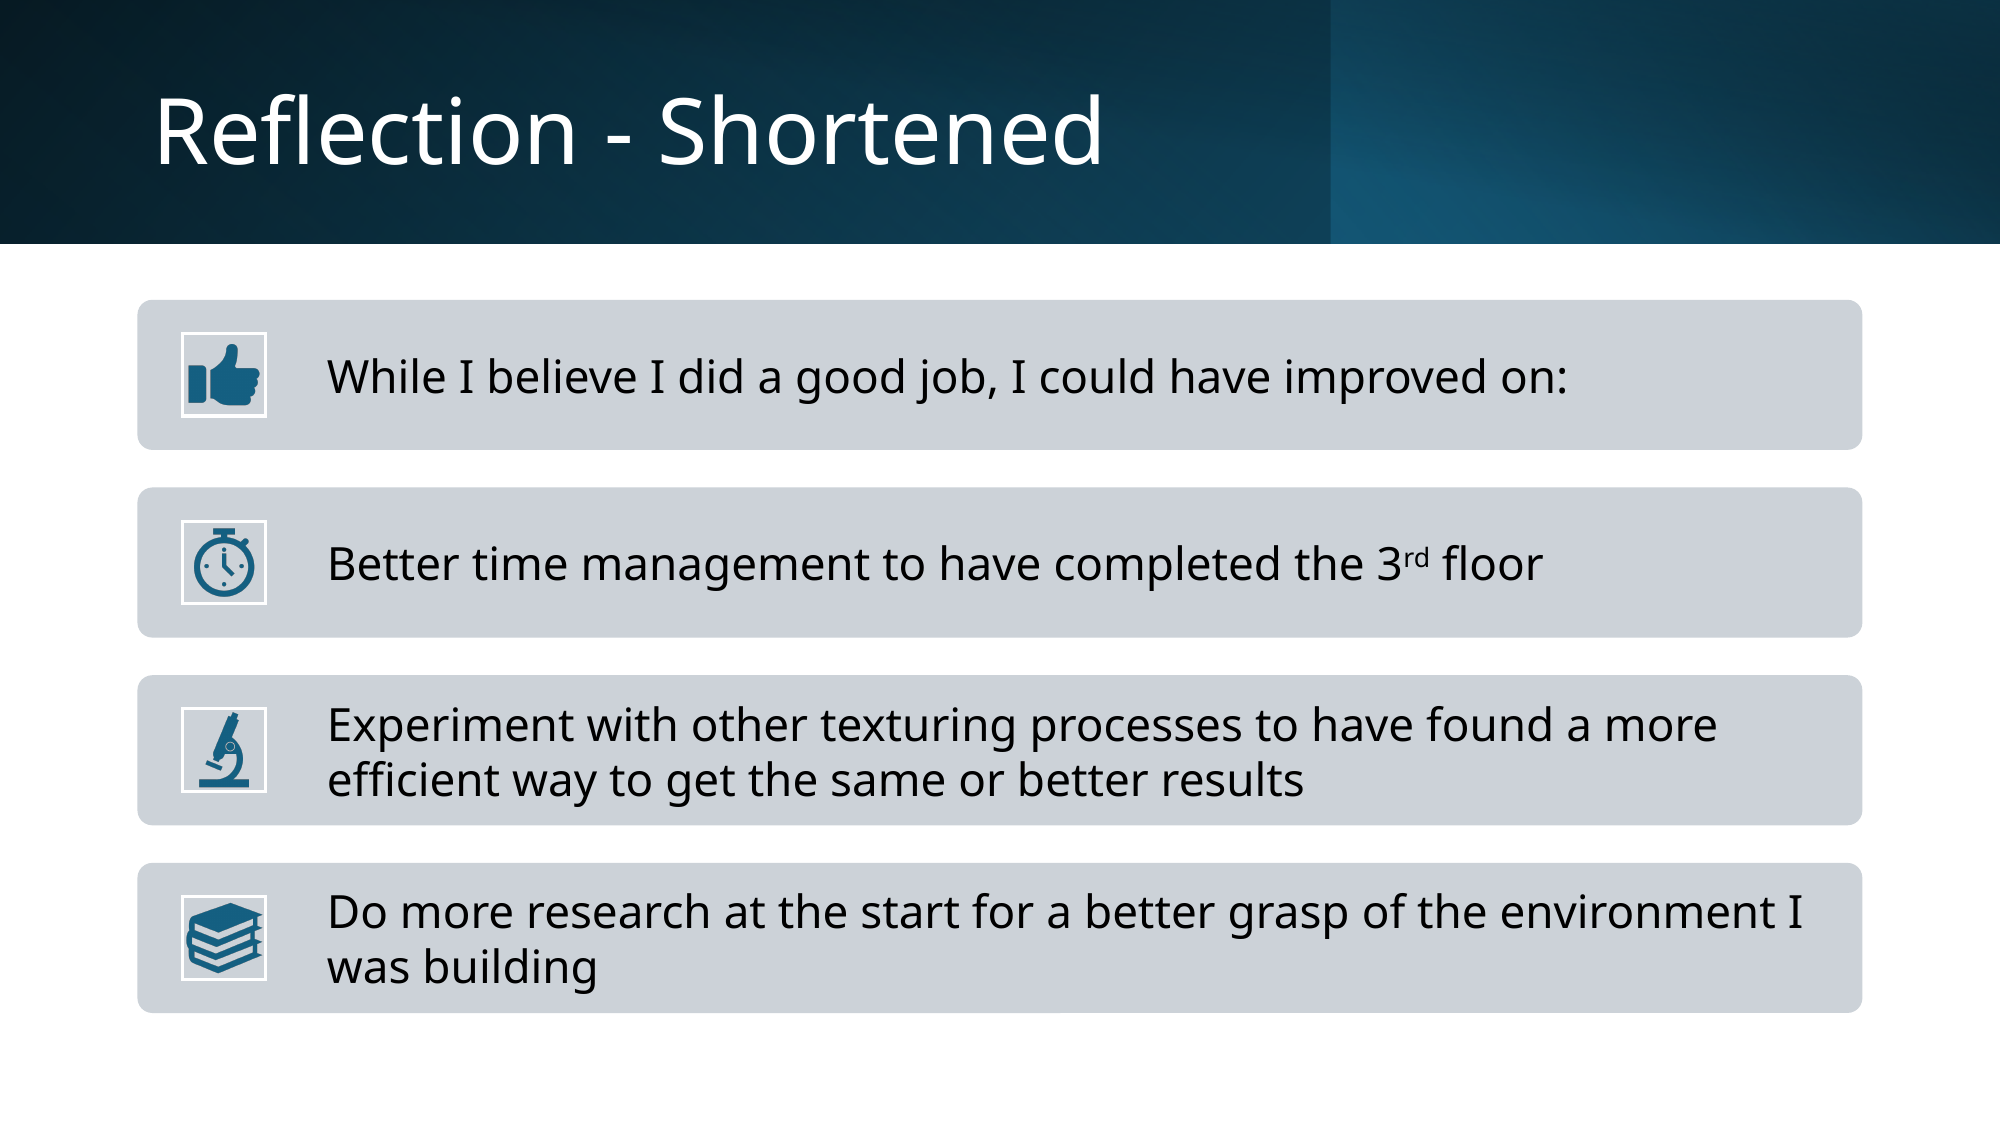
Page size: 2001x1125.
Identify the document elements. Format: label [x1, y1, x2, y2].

picture [0, 0, 2000, 244]
list [136, 298, 1863, 1014]
